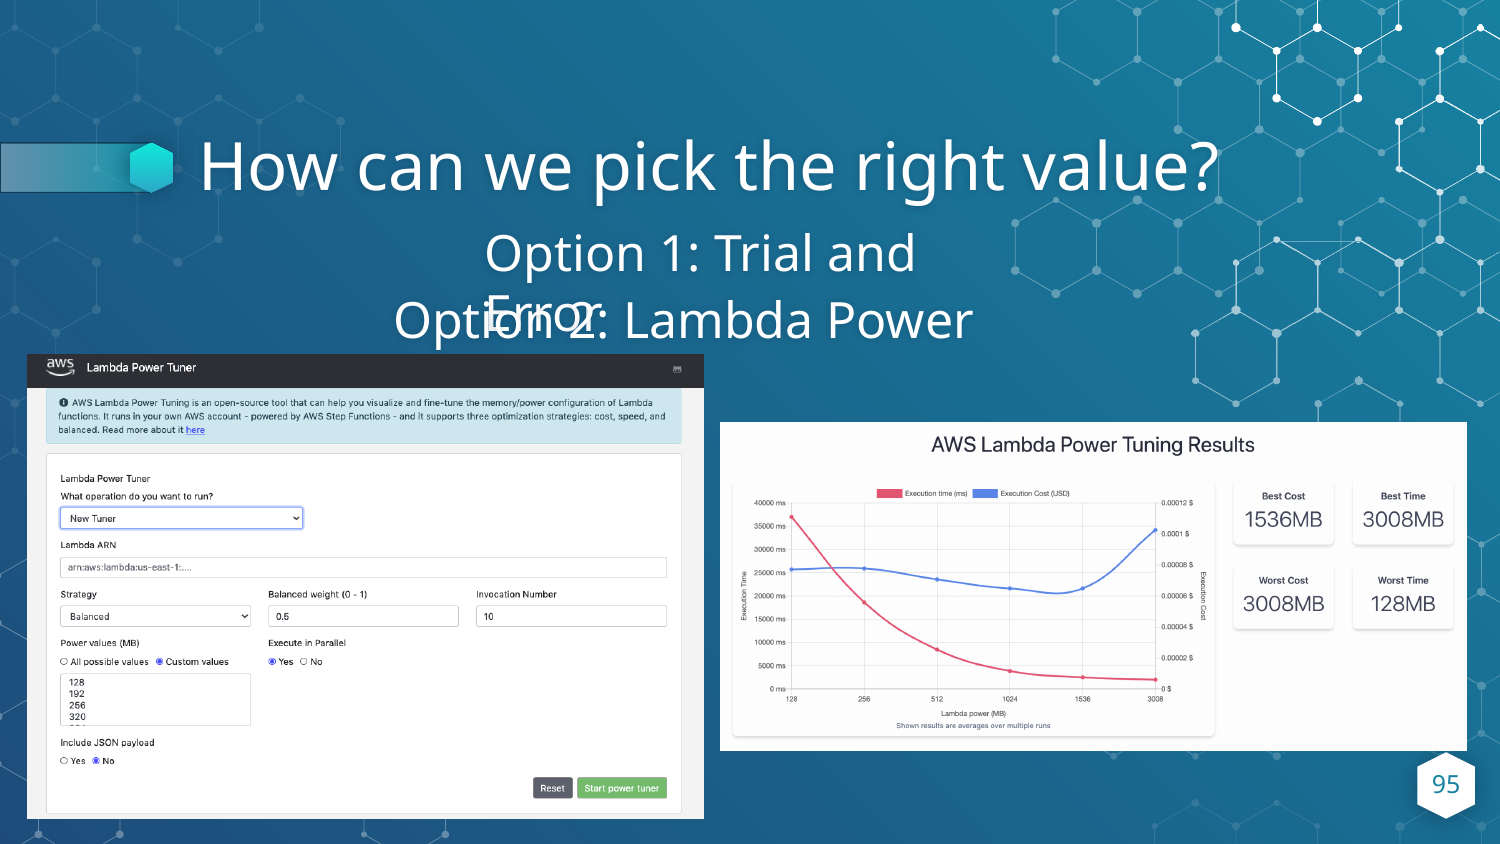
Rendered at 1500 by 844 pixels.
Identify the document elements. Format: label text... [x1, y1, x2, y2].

list Option 2: Lambda Power Tuning [393, 288, 1107, 364]
picture [719, 422, 1467, 751]
picture [27, 354, 704, 820]
slide_number ‹#› [1417, 752, 1475, 819]
list Option 1: Trial and Error [484, 221, 1016, 284]
title How can we pick the right value? [198, 140, 1302, 198]
